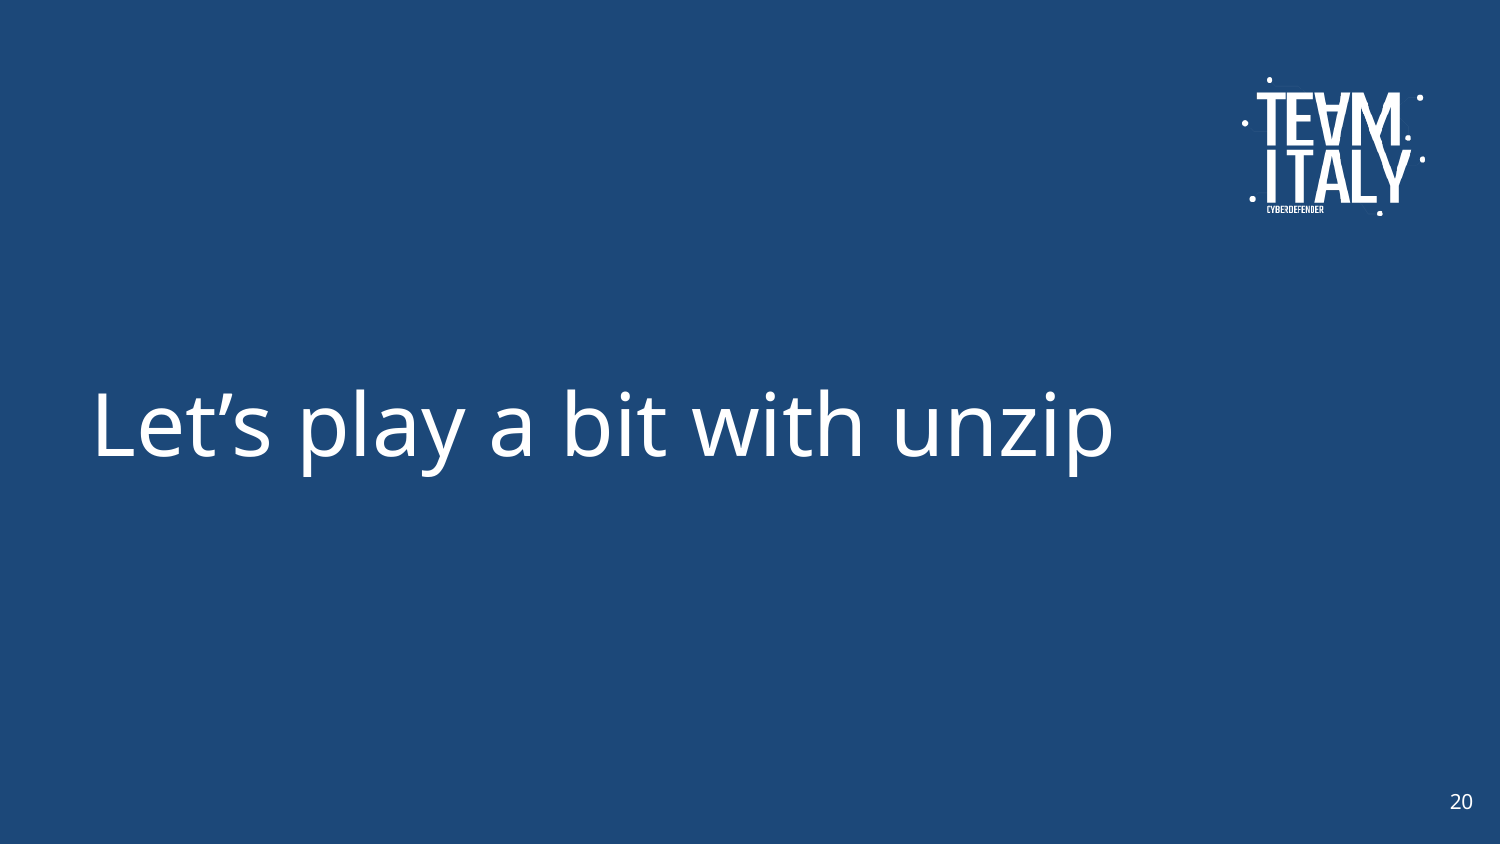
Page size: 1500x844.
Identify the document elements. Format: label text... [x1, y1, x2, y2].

slide_number ‹#› [1398, 770, 1489, 835]
title Let’s play a bit with unzip [75, 338, 1425, 505]
picture [1242, 76, 1425, 217]
